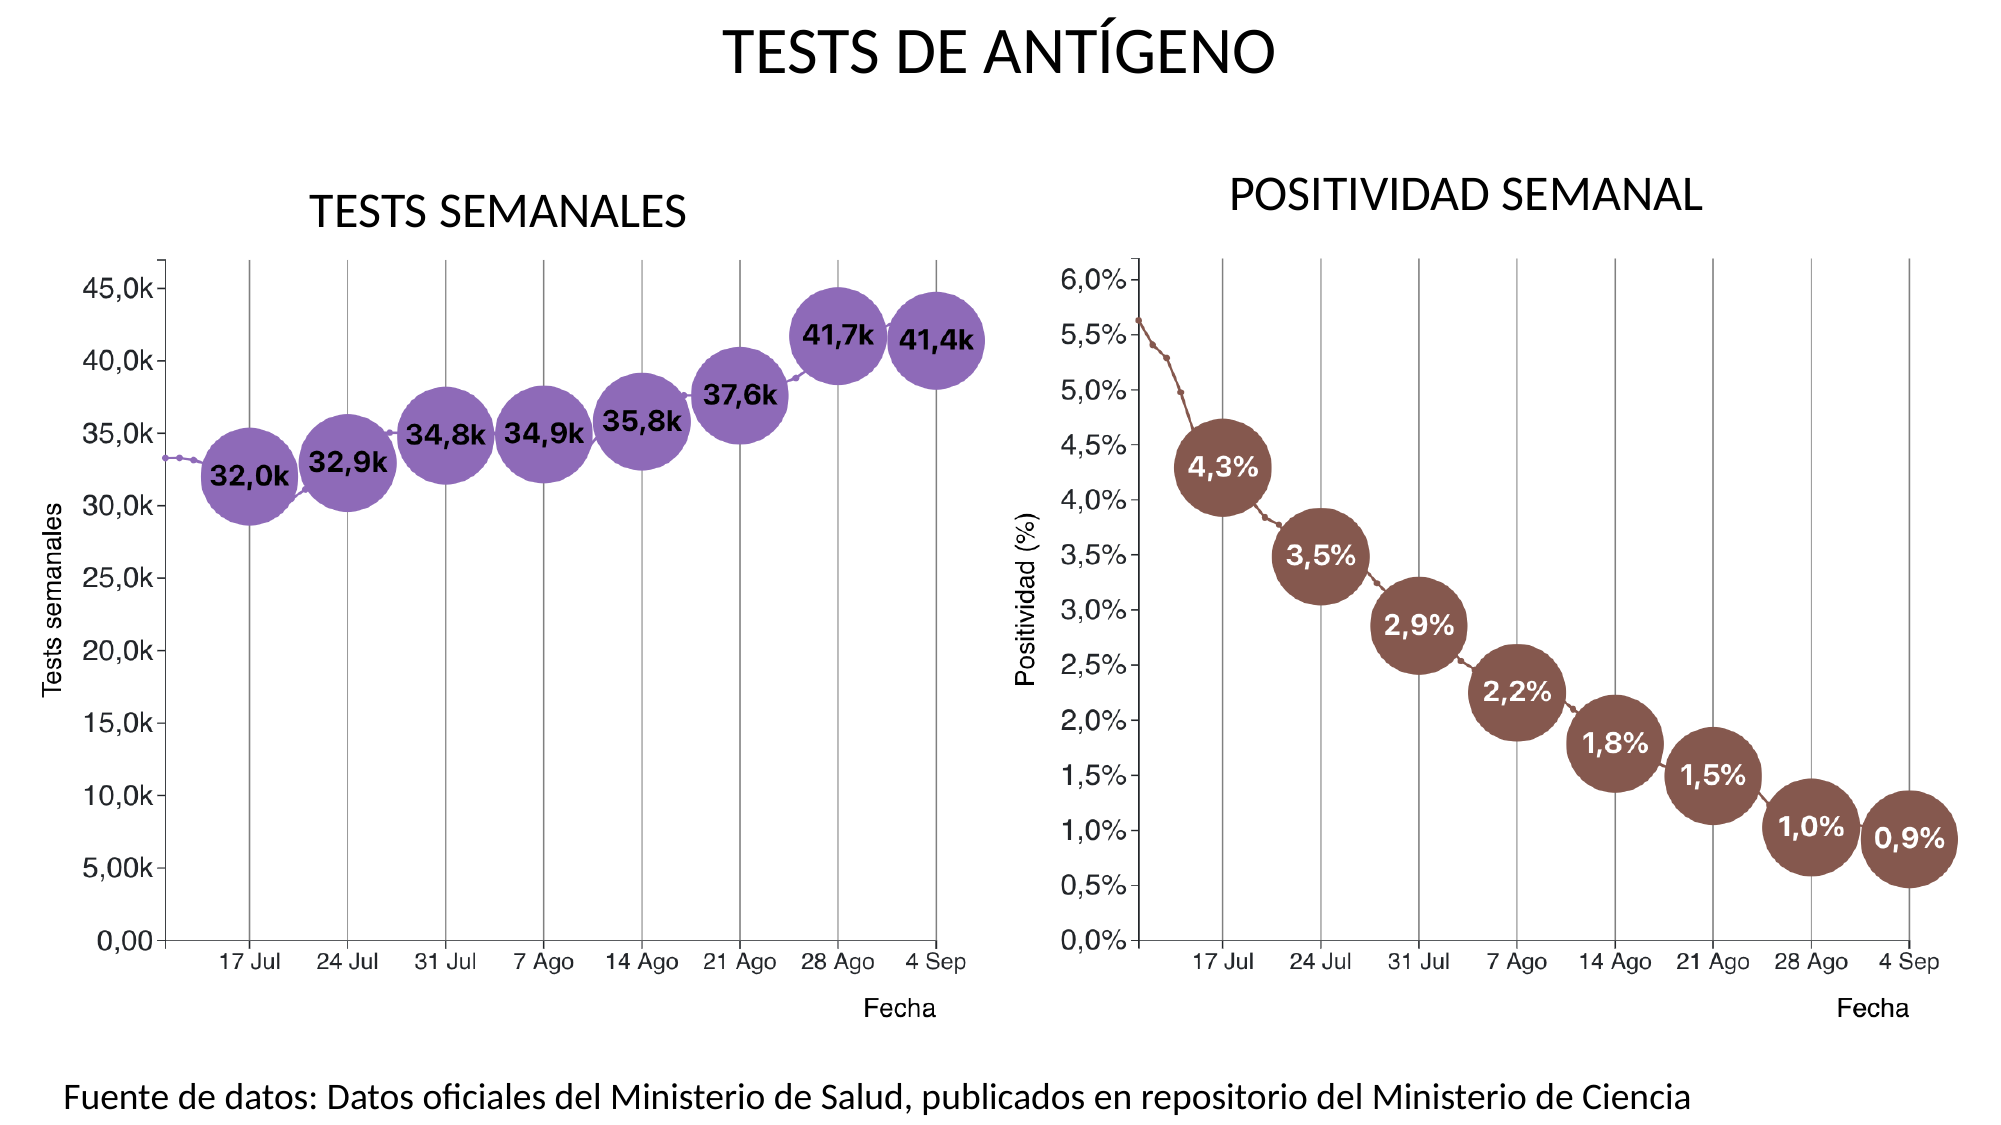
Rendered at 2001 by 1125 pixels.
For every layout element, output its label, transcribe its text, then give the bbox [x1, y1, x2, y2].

text_box TESTS DE ANTÍGENO [708, 0, 1292, 95]
picture [1004, 245, 1966, 1022]
picture [34, 245, 996, 1022]
text_box TESTS SEMANALES [295, 170, 703, 245]
text_box POSITIVIDAD SEMANAL [1214, 152, 1719, 228]
